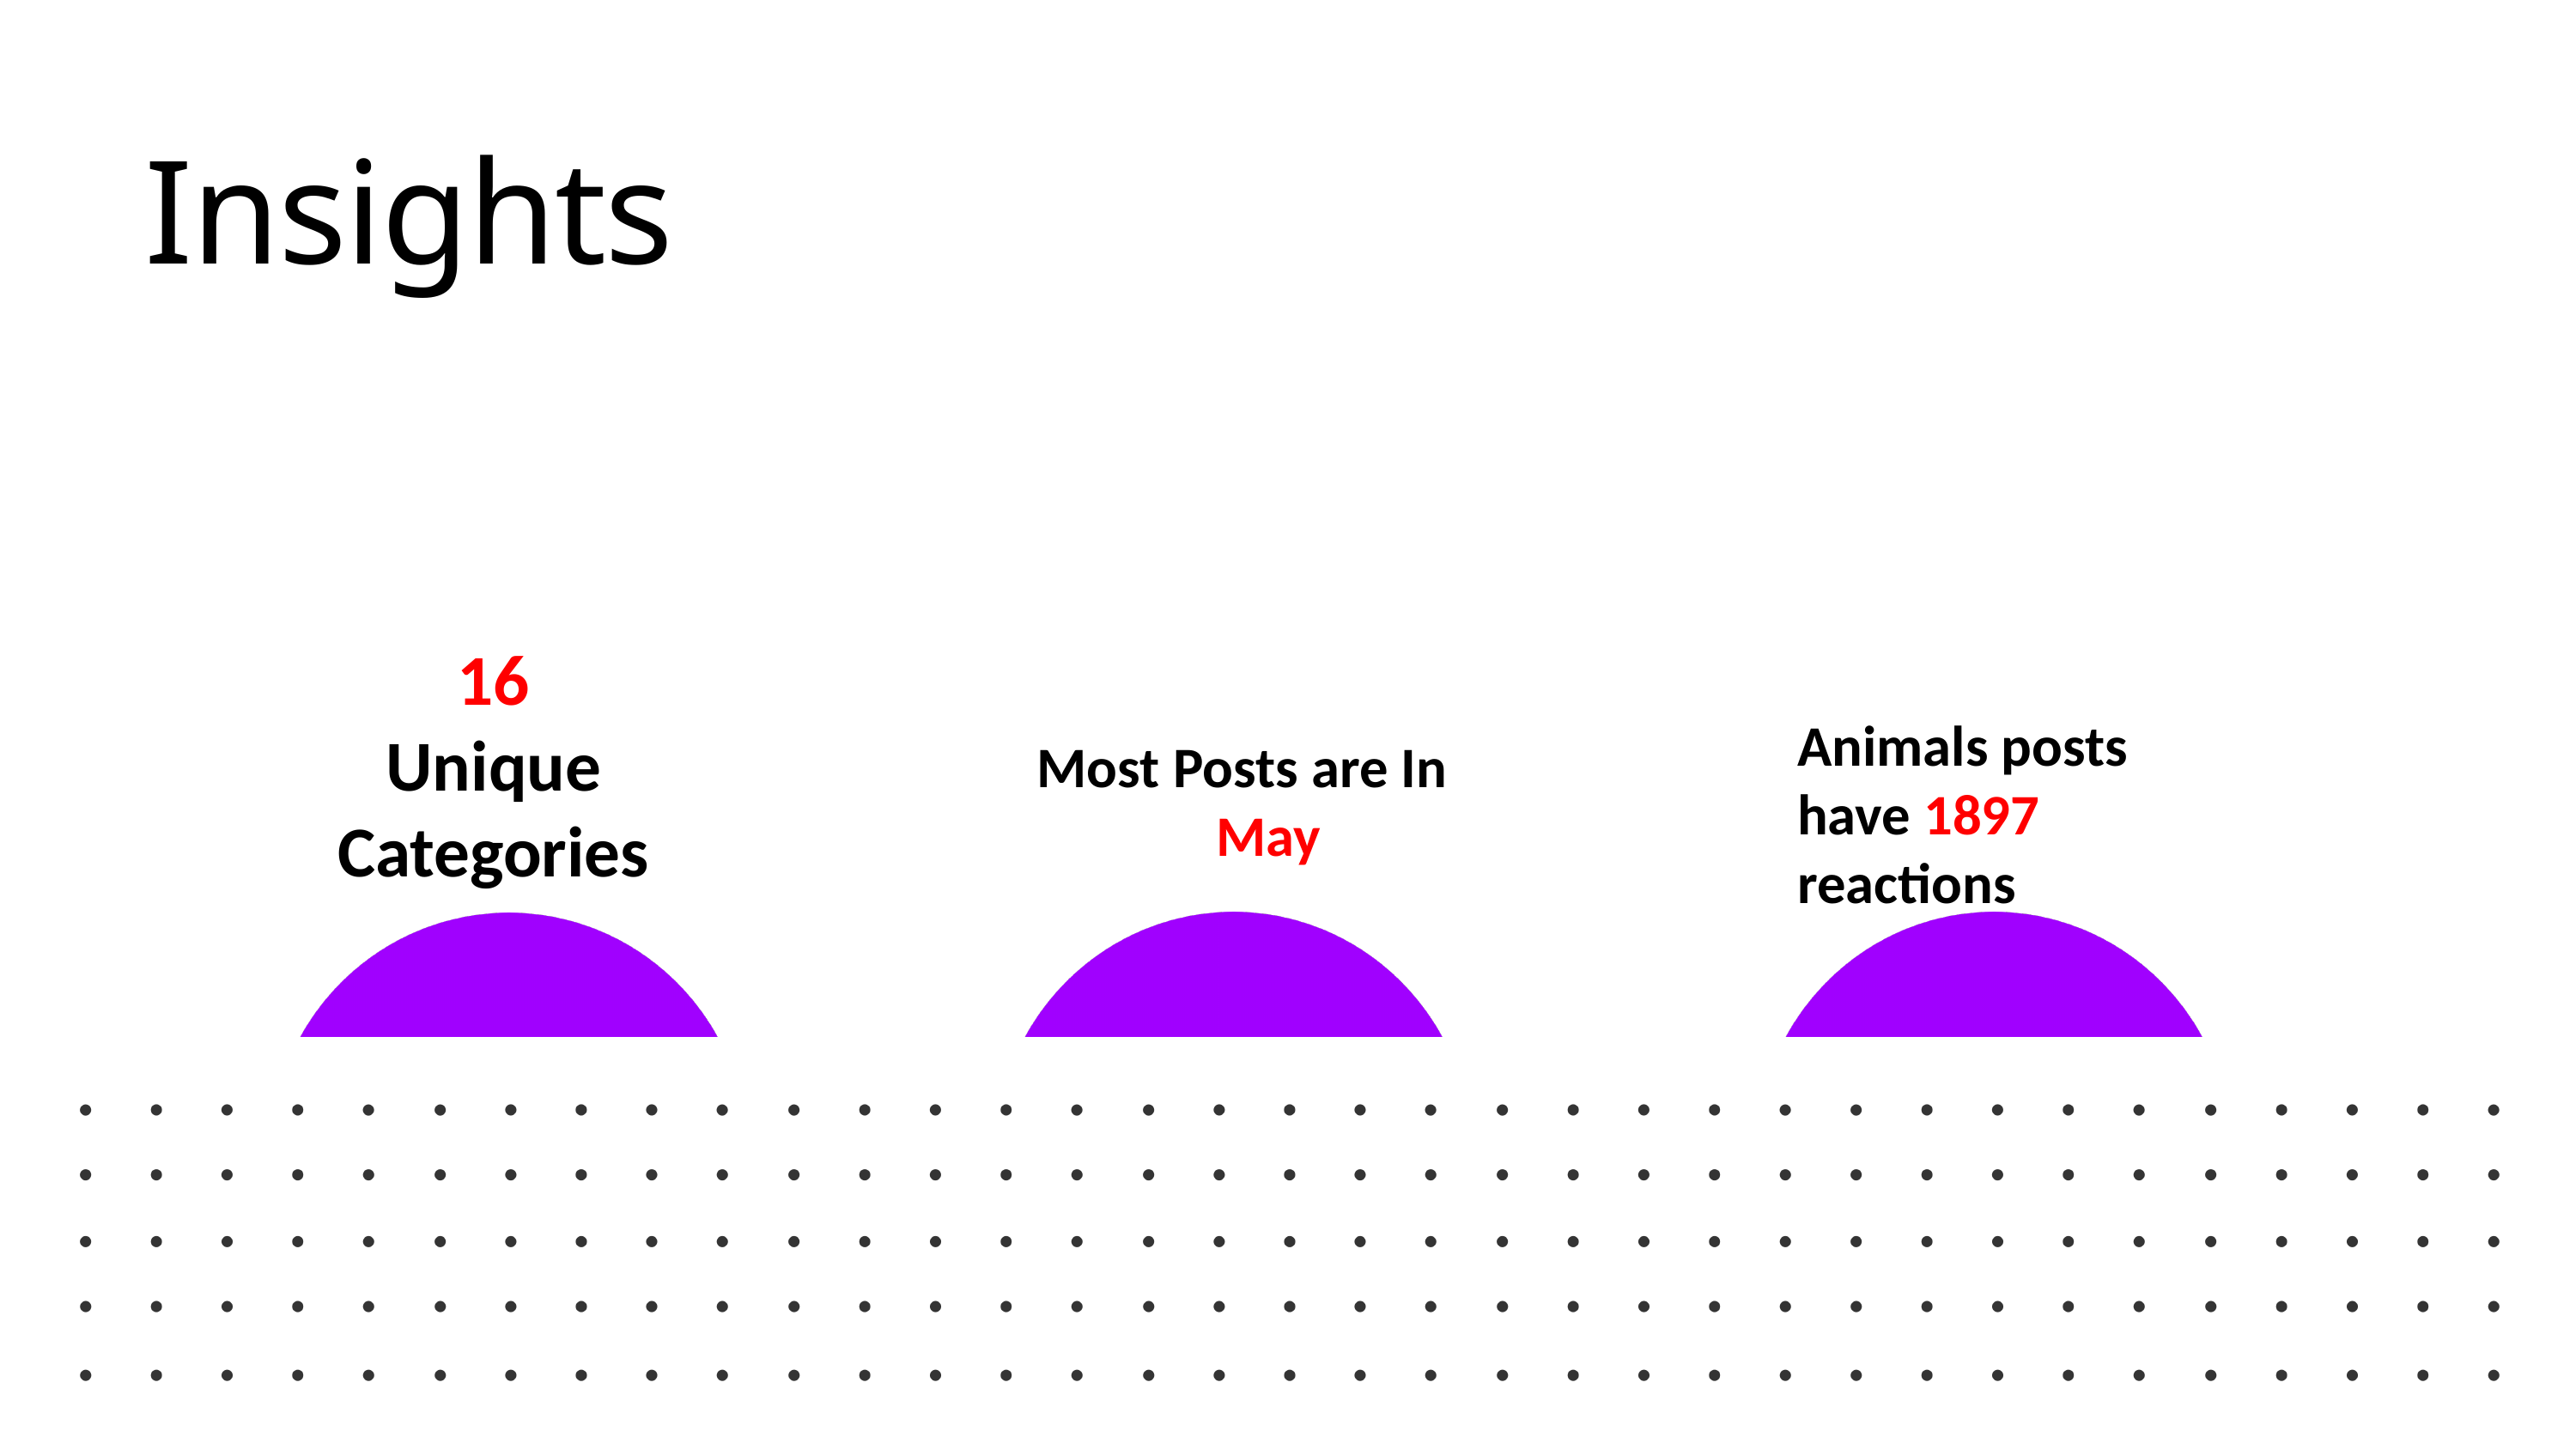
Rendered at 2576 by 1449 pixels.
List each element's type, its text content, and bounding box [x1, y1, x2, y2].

picture [1784, 912, 2204, 1037]
text_box Insights [144, 121, 799, 294]
picture [1024, 912, 1443, 1037]
picture [299, 912, 719, 1037]
text_box Animals posts have 1897 reactions [1784, 702, 2244, 922]
text_box Most Posts are In May [1024, 724, 1514, 875]
text_box 16 Unique Categories [225, 627, 762, 984]
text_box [72, 1099, 2504, 1385]
